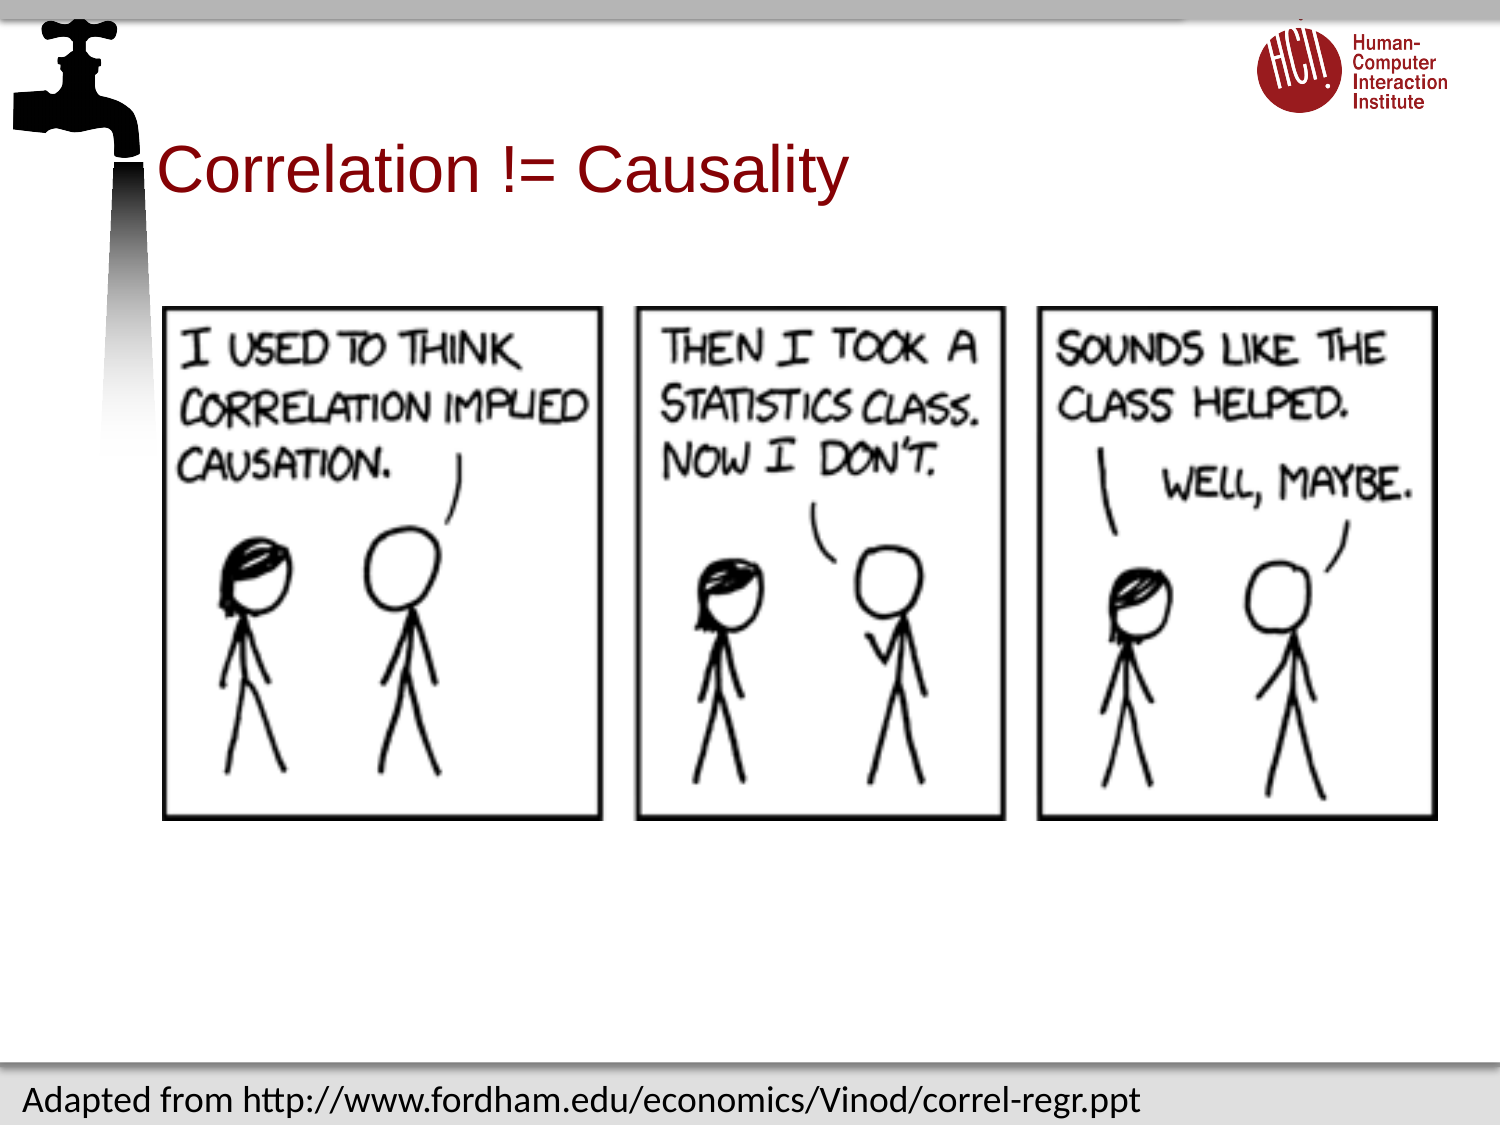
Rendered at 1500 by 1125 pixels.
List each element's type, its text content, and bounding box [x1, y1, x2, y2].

title Correlation != Causality [156, 50, 1187, 214]
picture [162, 212, 1438, 915]
picture [13, 20, 140, 158]
picture [1257, 20, 1447, 113]
text_box Adapted from http://www.fordham.edu/economics/Vinod/correl-regr.ppt [7, 1067, 1158, 1125]
